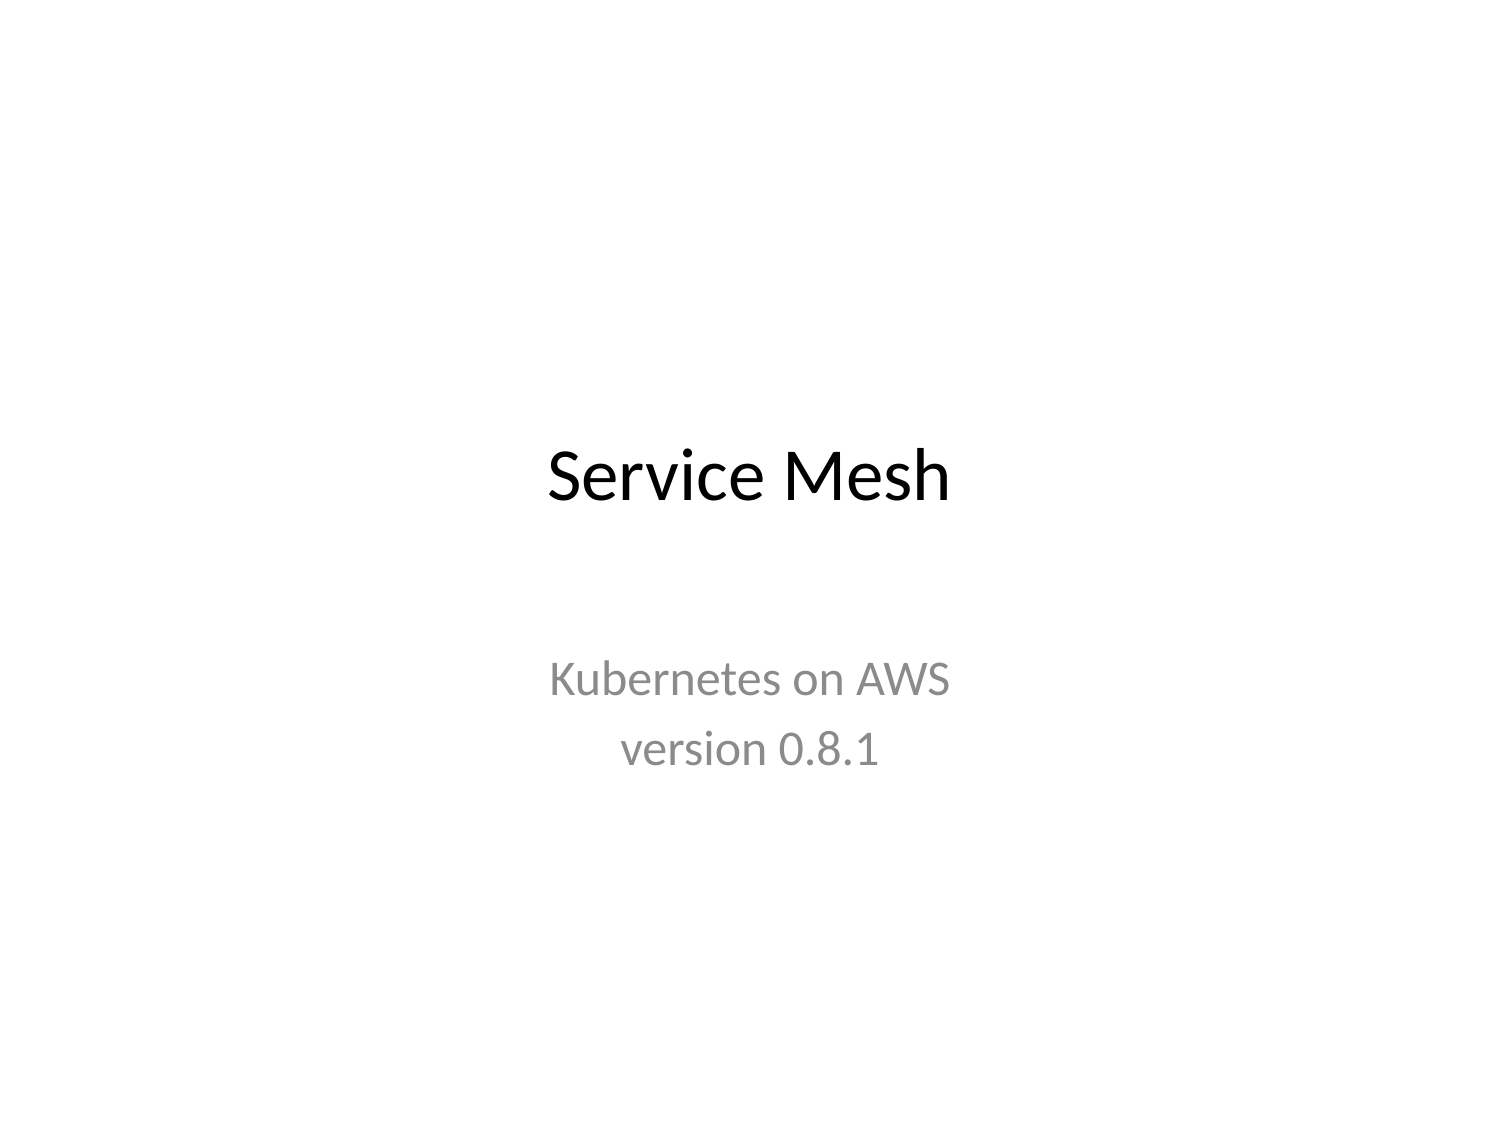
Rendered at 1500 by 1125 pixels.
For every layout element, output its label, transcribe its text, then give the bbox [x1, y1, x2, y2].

title Service Mesh [112, 349, 1388, 591]
subtitle Kubernetes on AWS version 0.8.1 [225, 637, 1275, 925]
